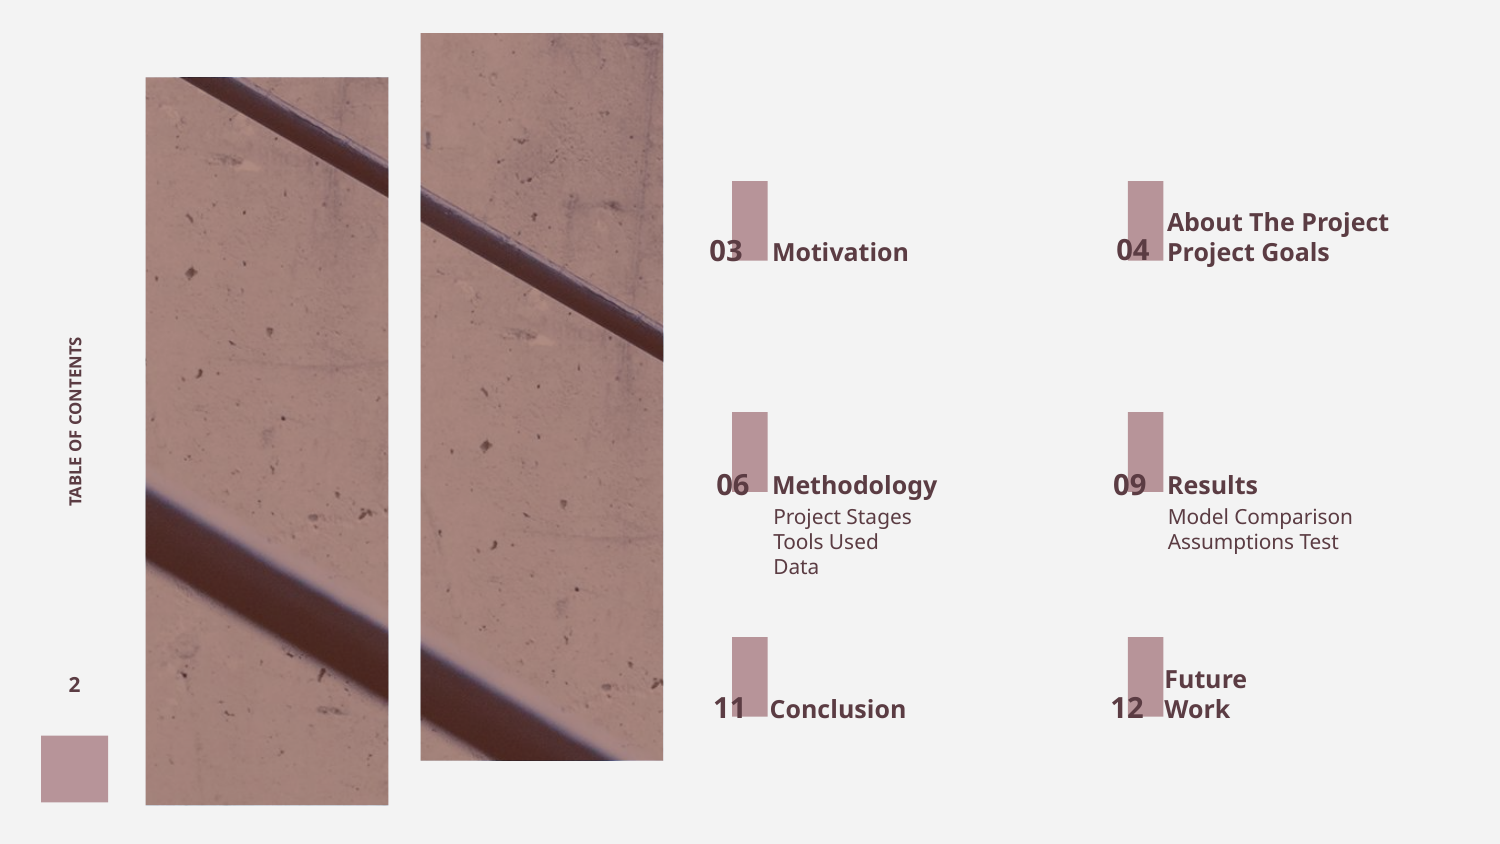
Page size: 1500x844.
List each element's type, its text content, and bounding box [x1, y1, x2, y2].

title About The Project Project Goals [1152, 186, 1410, 282]
title 12 [1059, 659, 1159, 755]
slide_number 2 [29, 653, 120, 719]
title Methodology [757, 419, 954, 488]
subtitle Model Comparison Assumptions Test [1152, 488, 1397, 583]
title Future Work [1149, 643, 1277, 739]
title 06 [676, 435, 765, 531]
subtitle Project Stages Tools Used Data [758, 488, 1002, 583]
title Results [1152, 419, 1300, 488]
title TABLE OF CONTENTS [0, 159, 153, 685]
title 04 [1077, 201, 1165, 296]
title Conclusion [754, 643, 948, 739]
title 09 [1061, 435, 1162, 531]
title Motivation [757, 186, 950, 282]
title 11 [649, 659, 762, 755]
title 03 [645, 202, 758, 298]
